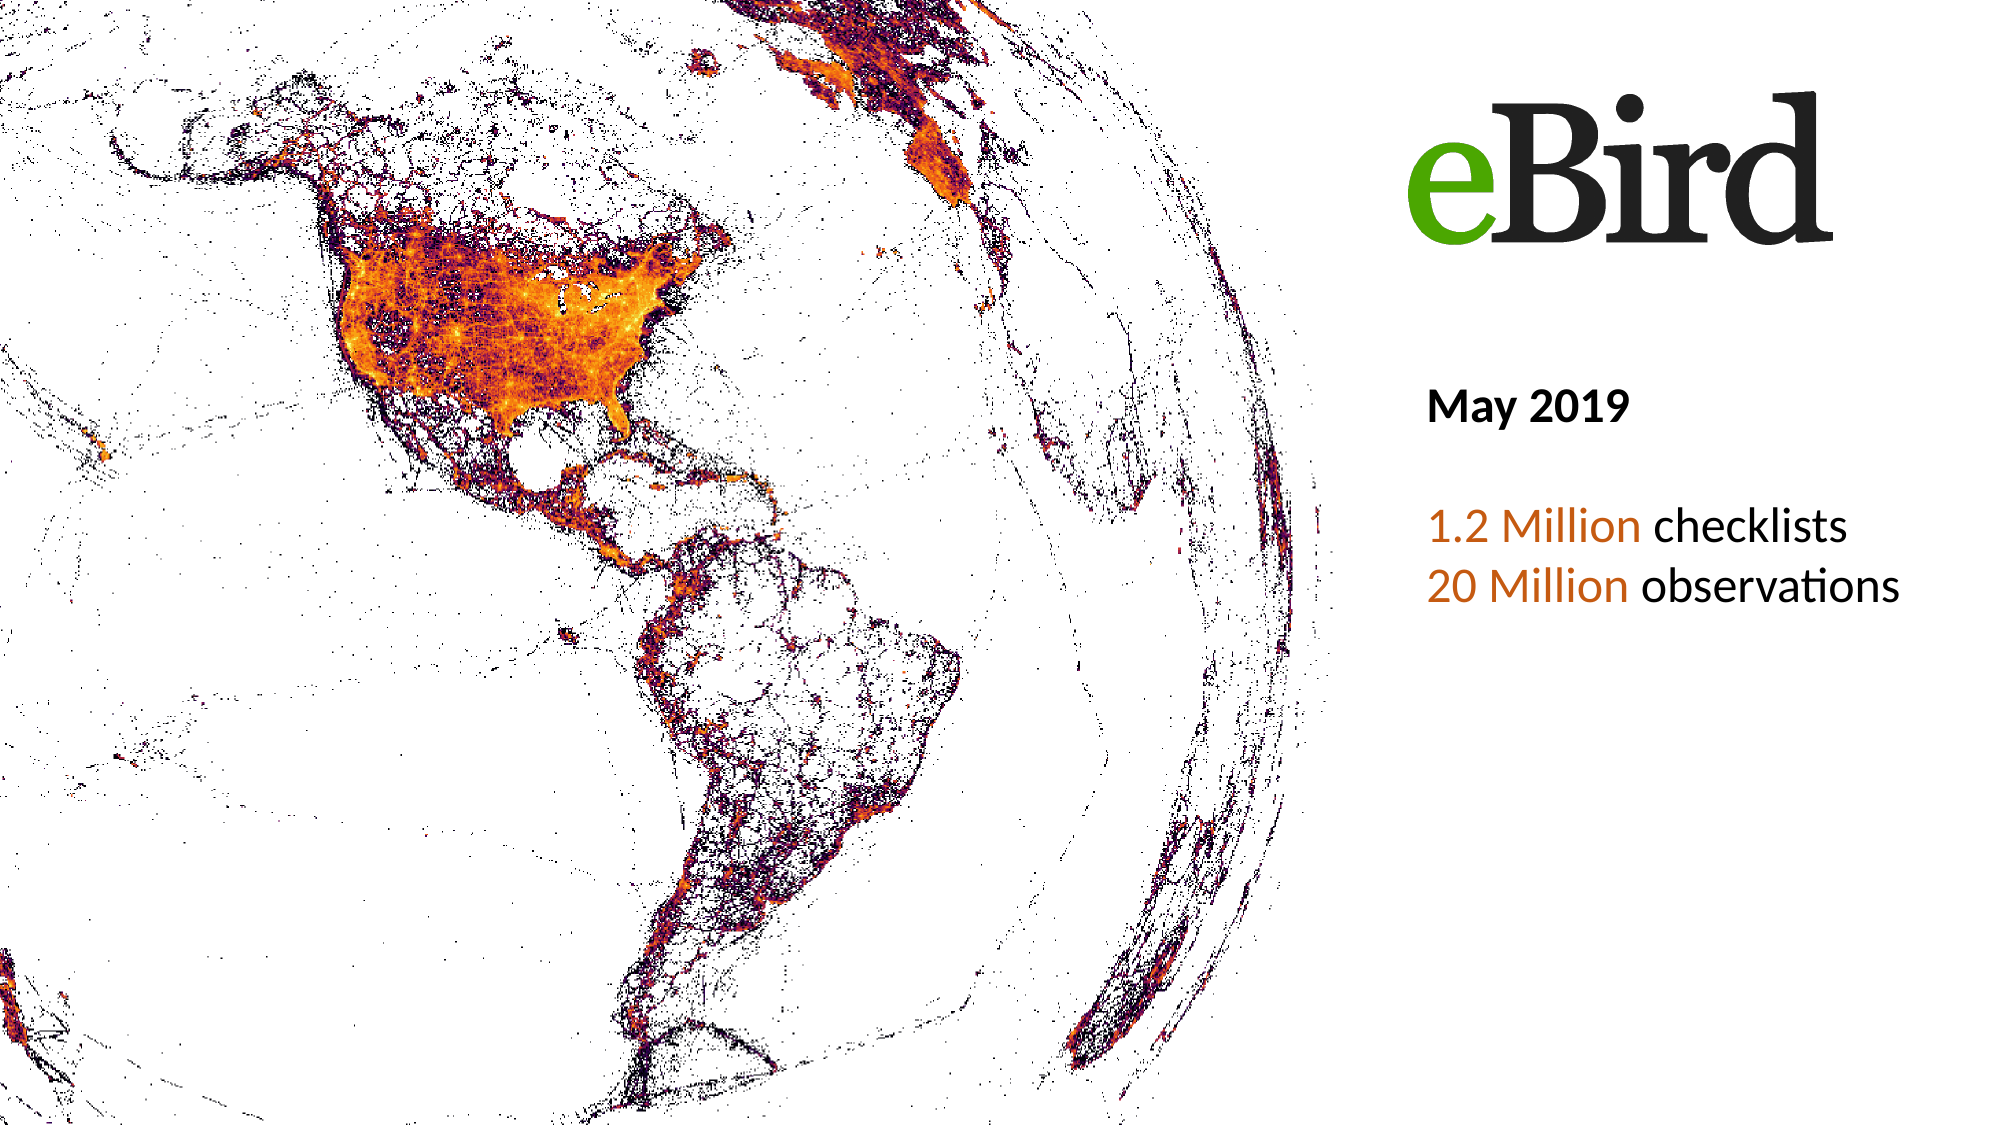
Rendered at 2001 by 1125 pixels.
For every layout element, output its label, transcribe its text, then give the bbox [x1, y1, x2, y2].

text_box May 2019 1.2 Million checklists 20 Million observations [1411, 365, 1916, 741]
picture [0, 0, 1833, 1125]
